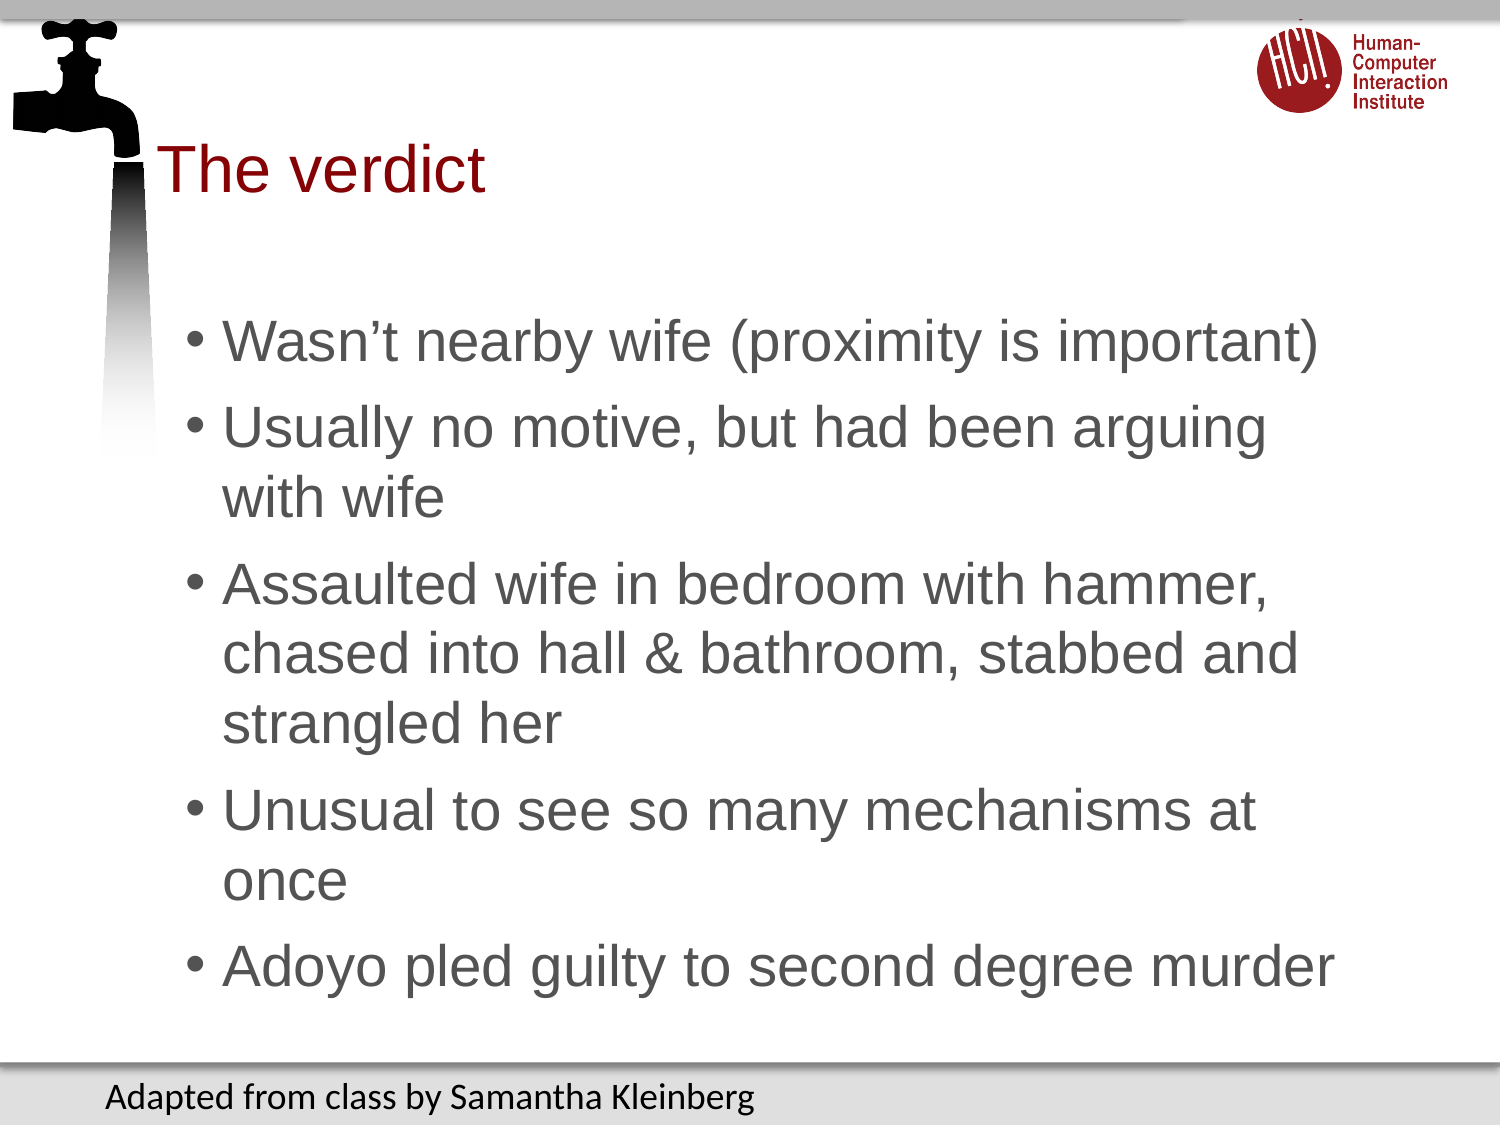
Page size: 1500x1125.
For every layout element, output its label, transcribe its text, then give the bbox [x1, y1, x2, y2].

picture [13, 20, 140, 158]
picture [1257, 20, 1447, 113]
title The verdict [156, 50, 1187, 214]
list Wasn’t nearby wife (proximity is important) Usually no motive, but had been arguing with wife Assaulted wife in bedroom with hammer, chased into hall & bathroom, stabbed and strangled her Unusual to see so many mechanisms at once Adoyo pled guilty to second degree murder [185, 303, 1342, 1022]
text_box Adapted from class by Samantha Kleinberg [90, 1064, 771, 1125]
